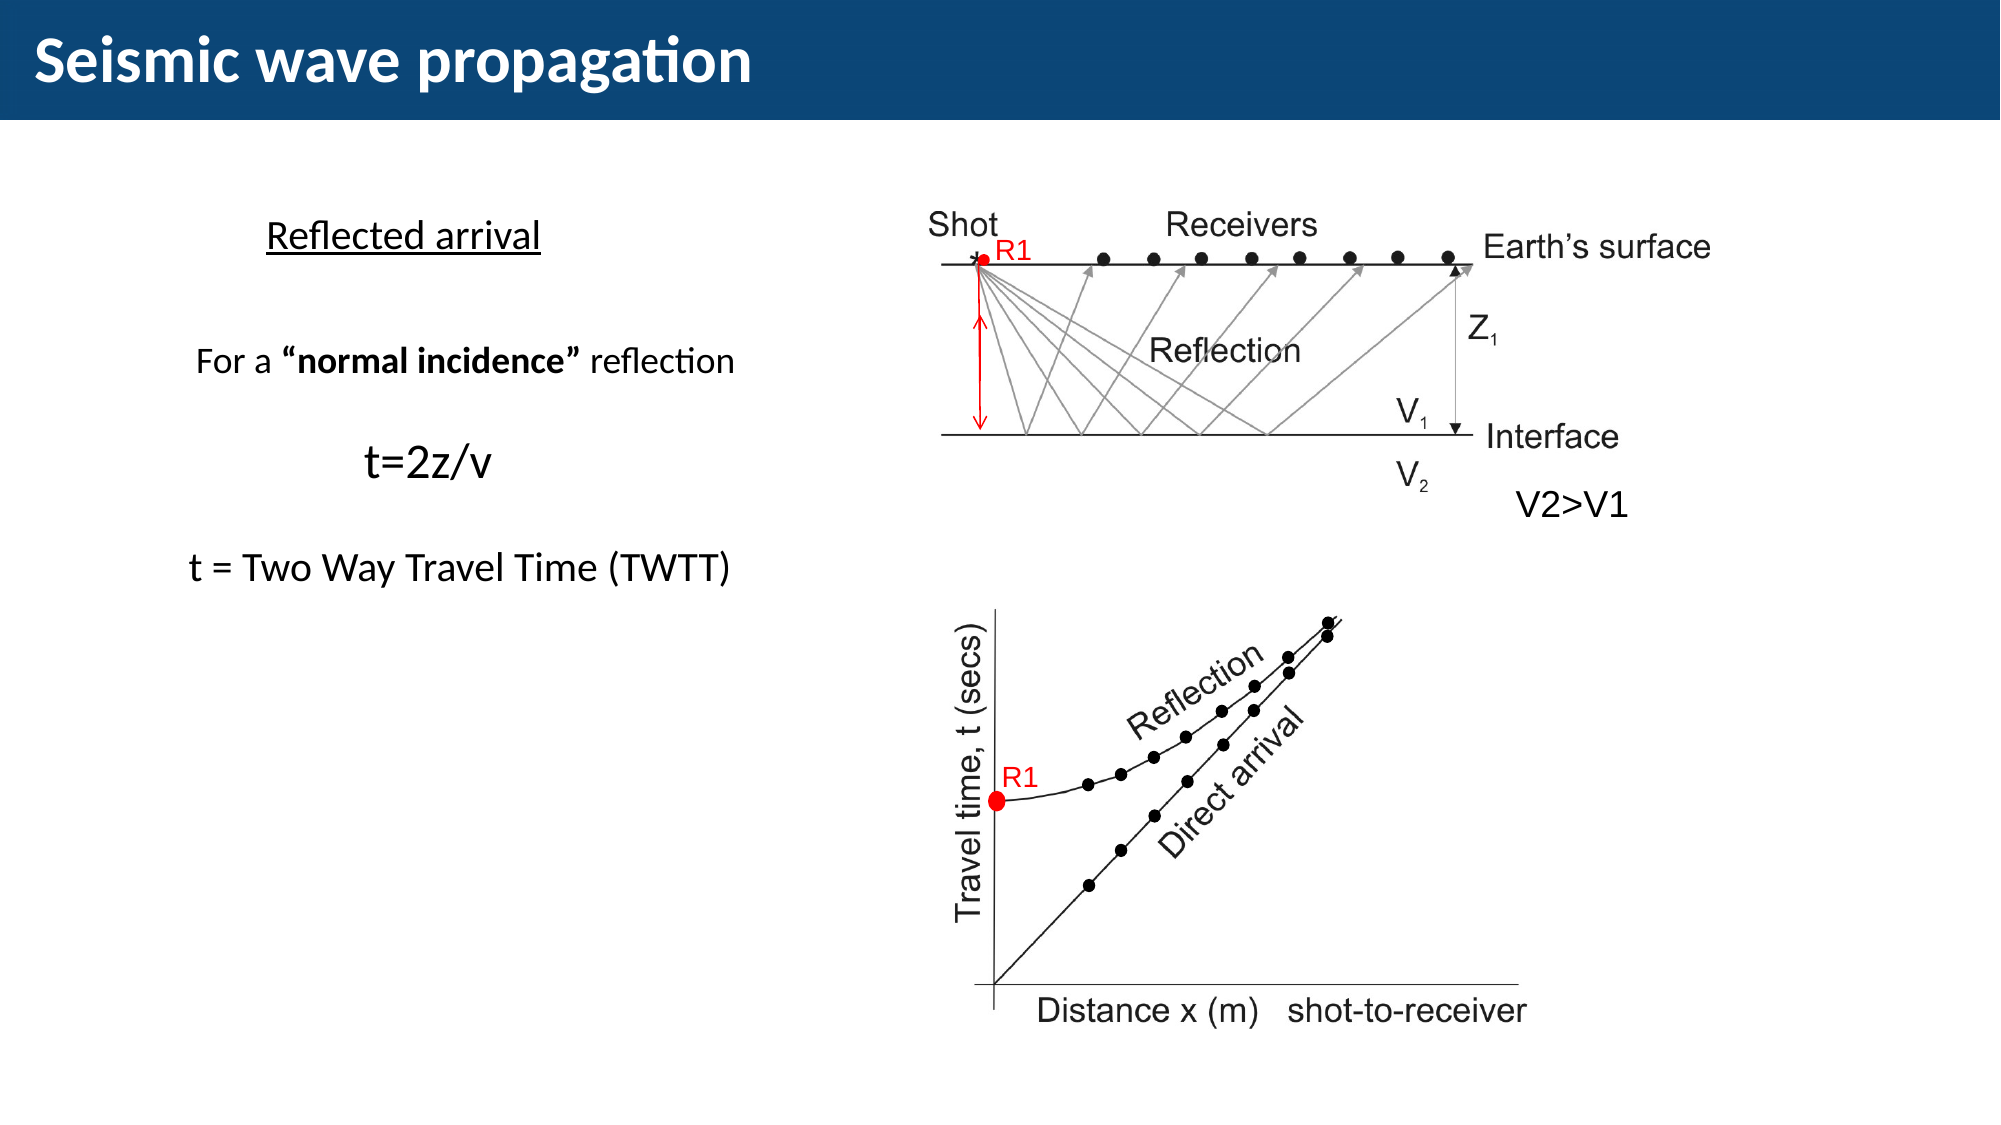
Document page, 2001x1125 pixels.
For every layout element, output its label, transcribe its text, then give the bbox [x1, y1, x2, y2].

picture [927, 211, 1710, 1030]
text_box Reflected arrival [251, 200, 557, 266]
text_box t = Two Way Travel Time (TWTT) [173, 532, 747, 597]
title Seismic wave propagation [19, 19, 1489, 93]
picture [0, 0, 2000, 120]
text_box t=2z/v [348, 421, 508, 497]
text_box For a “normal incidence” reflection [181, 328, 751, 389]
